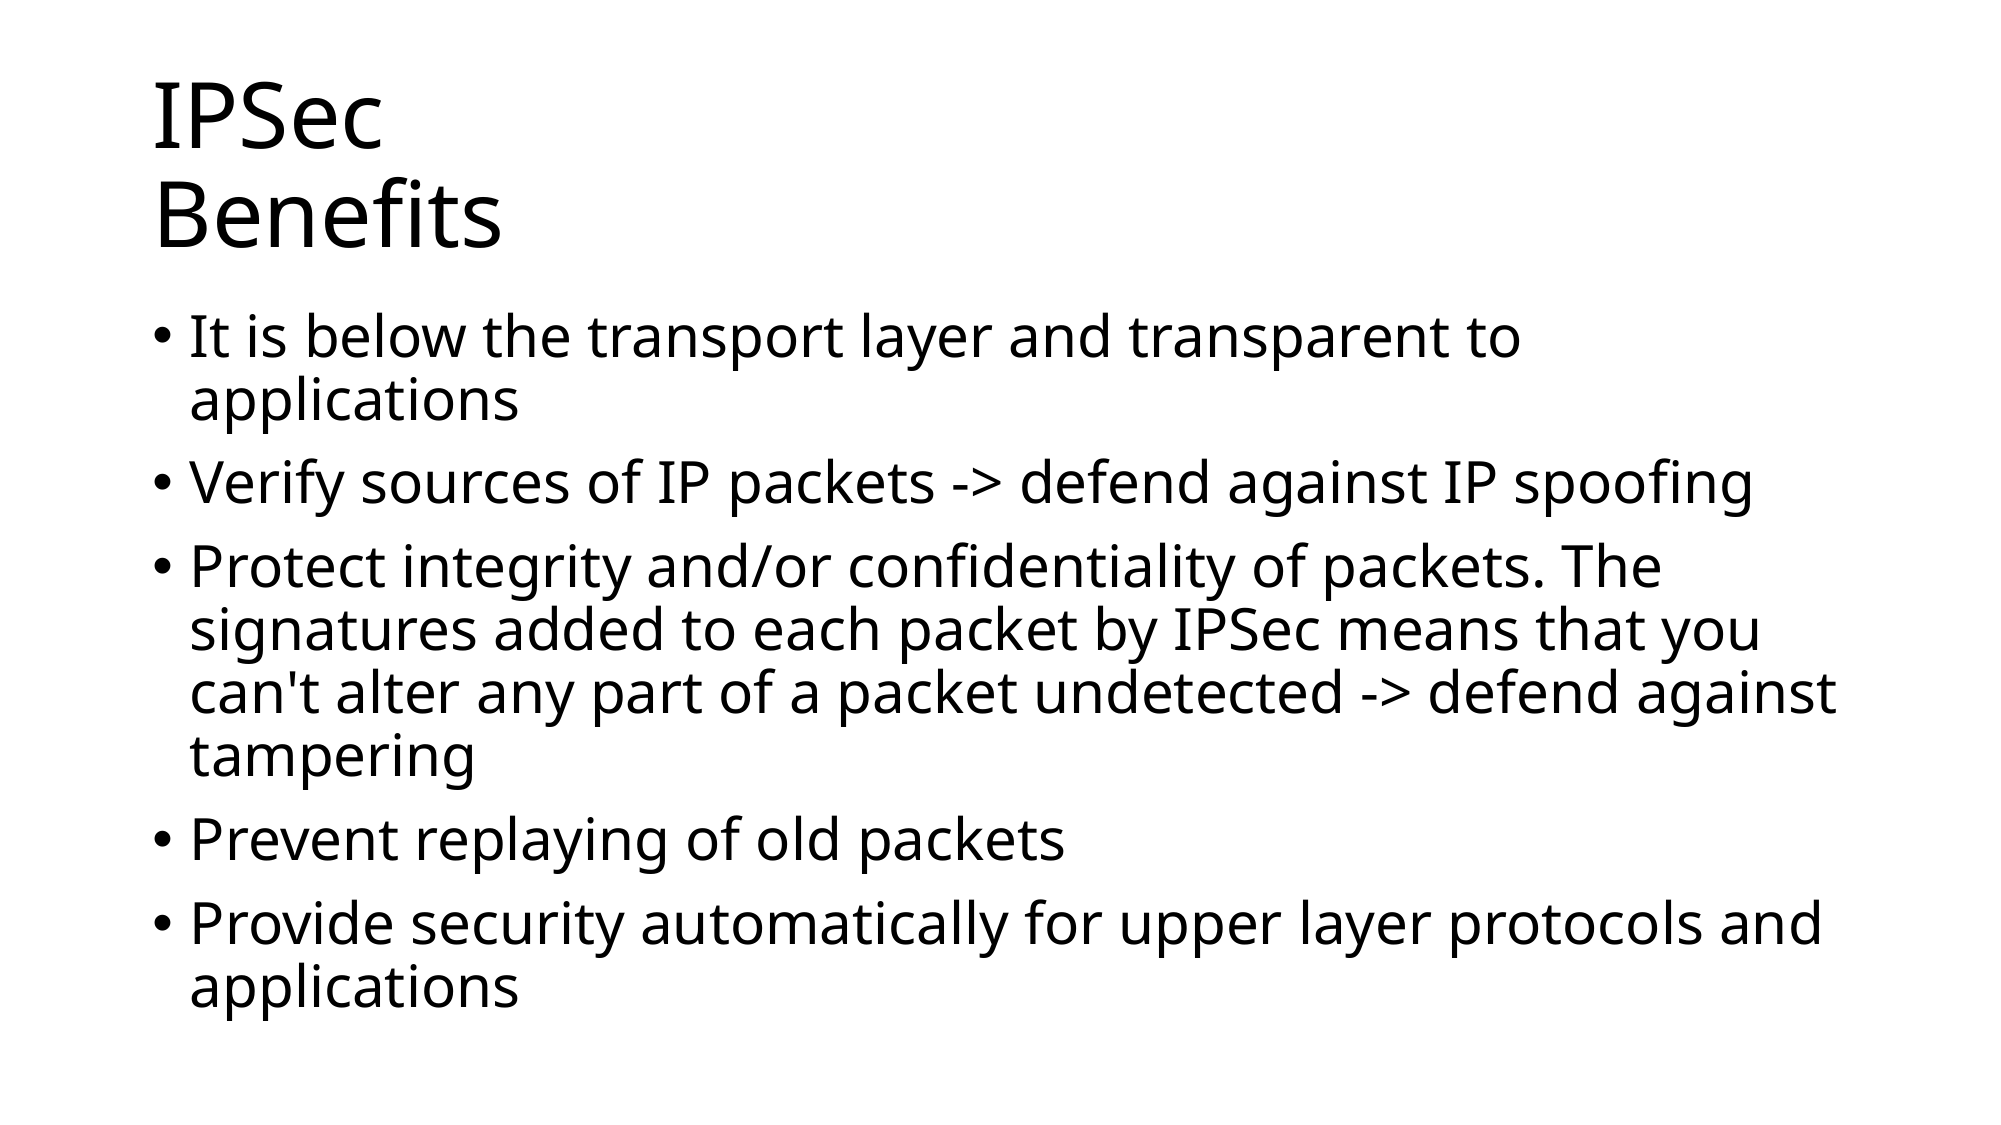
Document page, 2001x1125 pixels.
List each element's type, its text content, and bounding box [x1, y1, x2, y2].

title IPSec Benefits [137, 59, 1863, 278]
list It is below the transport layer and transparent to applications Verify sources of IP packets -> defend against IP spoofing Protect integrity and/or confidentiality of packets. The signatures added to each packet by IPSec means that you can't alter any part of a packet undetected -> defend against tampering Prevent replaying of old packets Provide security automatically for upper layer protocols and applications [137, 299, 1863, 1014]
